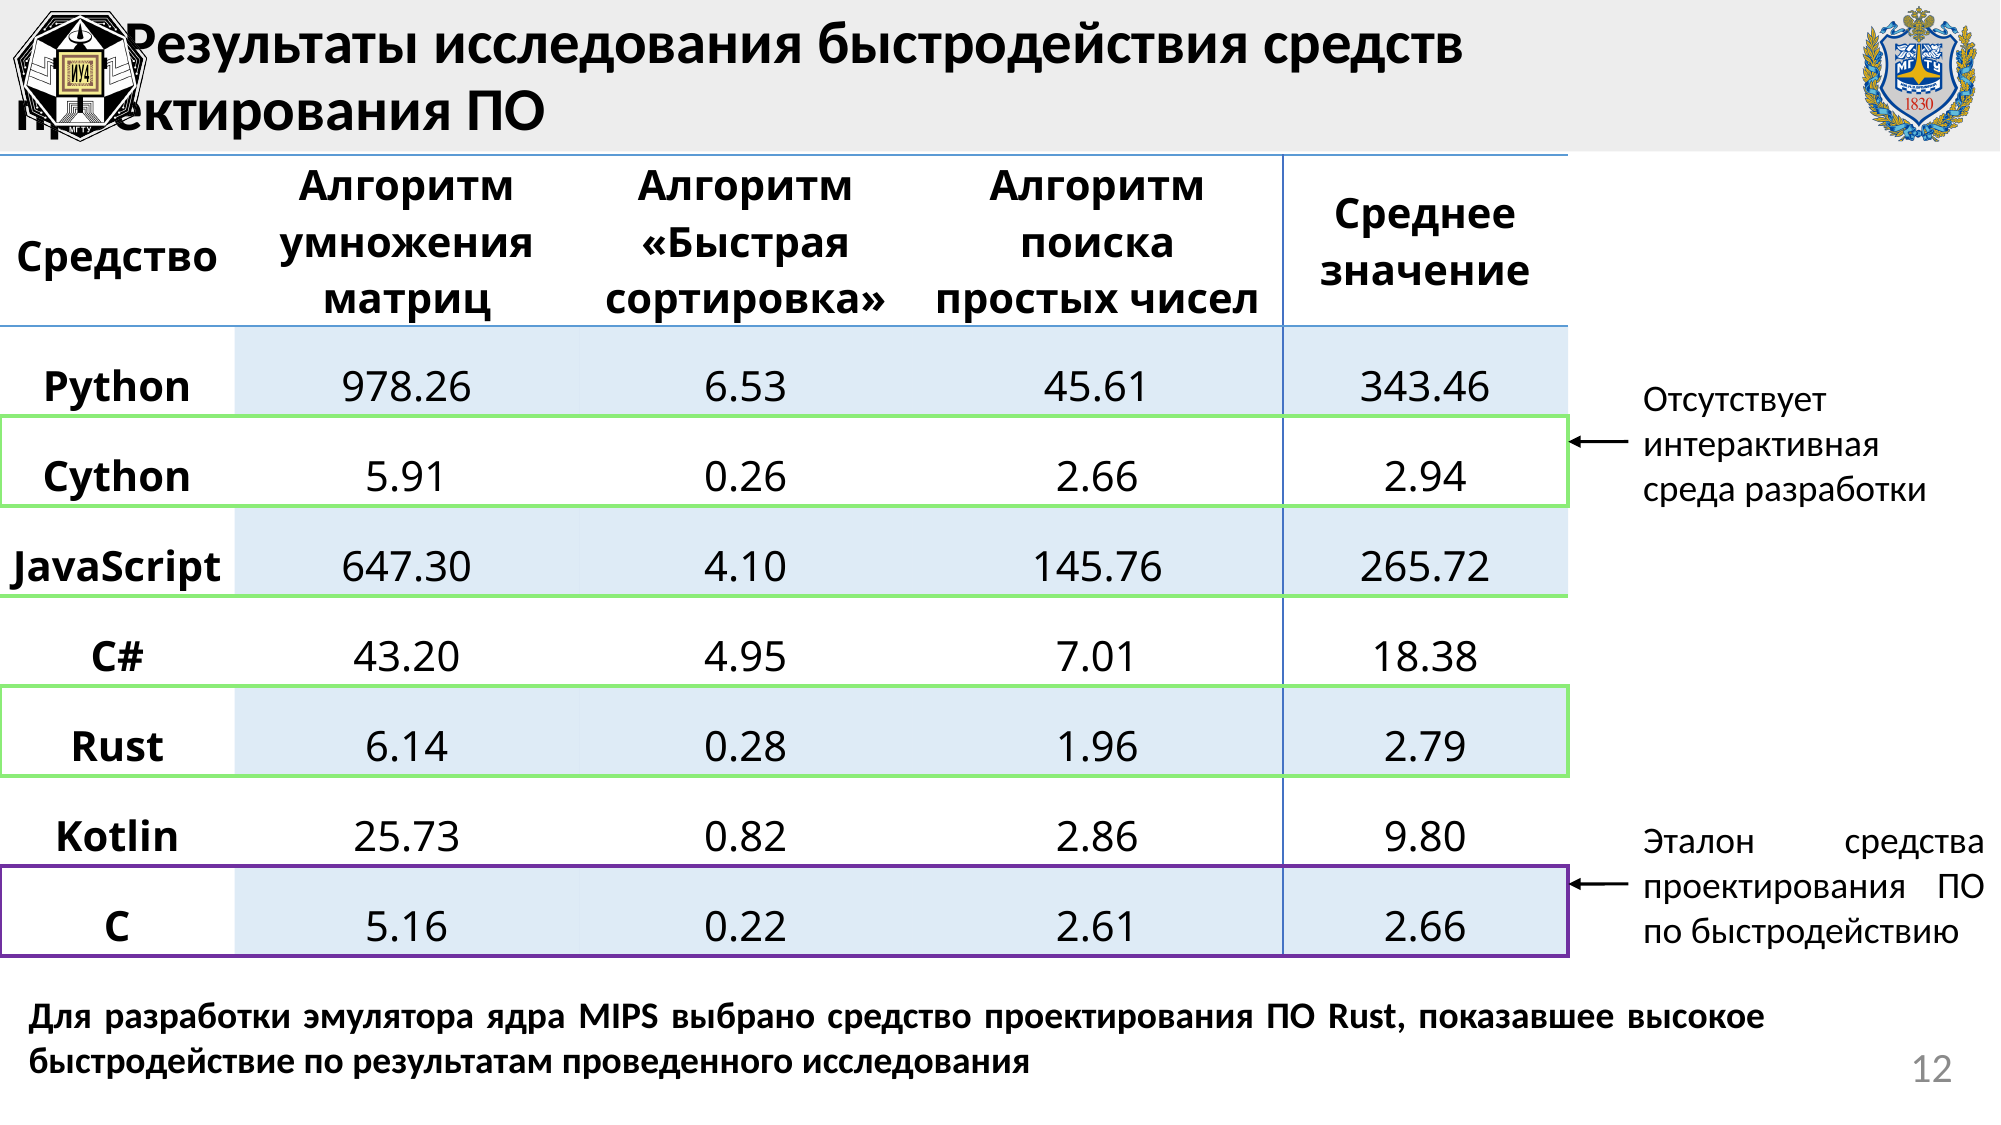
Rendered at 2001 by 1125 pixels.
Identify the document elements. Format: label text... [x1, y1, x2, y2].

picture [1862, 5, 1977, 142]
text_box Отсутствует интерактивная среда разработки [1628, 366, 1977, 517]
table_cell 25.73 [235, 778, 579, 864]
table_cell 2.61 [912, 868, 1282, 954]
text_box Результаты исследования быстродействия средств проектирования ПО [0, 0, 2000, 152]
table_cell Rust [2, 688, 235, 774]
table_cell 4.95 [579, 598, 912, 684]
table_cell 2.94 [1284, 418, 1566, 504]
table_cell Kotlin [0, 778, 235, 864]
table_cell 343.46 [1284, 327, 1568, 414]
table_cell 43.20 [235, 598, 579, 684]
table_header Алгоритм умножения матриц [235, 156, 579, 325]
table_cell 2.66 [1284, 868, 1566, 954]
table_cell 18.38 [1284, 598, 1568, 684]
table_cell 6.14 [235, 688, 579, 774]
table_cell 0.26 [579, 418, 912, 504]
table_header Алгоритм поиска простых чисел [912, 156, 1282, 325]
table_cell 45.61 [912, 327, 1282, 414]
table_cell 2.86 [912, 778, 1282, 864]
table_cell 978.26 [235, 327, 579, 414]
table_header Алгоритм «Быстрая сортировка» [579, 156, 912, 325]
table_cell 2.66 [912, 418, 1282, 504]
table_cell Cython [2, 418, 235, 504]
table_header Средство [0, 156, 235, 325]
table_cell 5.16 [235, 868, 579, 954]
table_cell 6.53 [579, 327, 912, 414]
table_cell 4.10 [579, 508, 912, 594]
table_cell 0.28 [579, 688, 912, 774]
table_cell 265.72 [1284, 508, 1568, 594]
table_cell JavaScript [0, 508, 235, 594]
picture [13, 11, 147, 142]
slide_number 12 [1517, 1036, 1968, 1097]
table_cell 145.76 [912, 508, 1282, 594]
table_cell 7.01 [912, 598, 1282, 684]
table_cell C [2, 868, 235, 954]
table_cell Python [0, 327, 235, 414]
table_cell 1.96 [912, 688, 1282, 774]
table_cell 0.22 [579, 868, 912, 954]
table_cell 0.82 [579, 778, 912, 864]
table_cell C# [0, 598, 235, 684]
table_cell 5.91 [235, 418, 579, 504]
text_box Для разработки эмулятора ядра MIPS выбрано средство проектирования ПО Rust, показавшее высокое быстродействие по результатам проведенного исследования [13, 983, 1781, 1089]
table_cell 9.80 [1284, 778, 1568, 864]
text_box Эталон средства проектирования ПО по быстродействию [1628, 808, 2000, 959]
table_header Среднее значение [1284, 156, 1568, 325]
table_cell 2.79 [1284, 688, 1566, 774]
table_cell 647.30 [235, 508, 579, 594]
